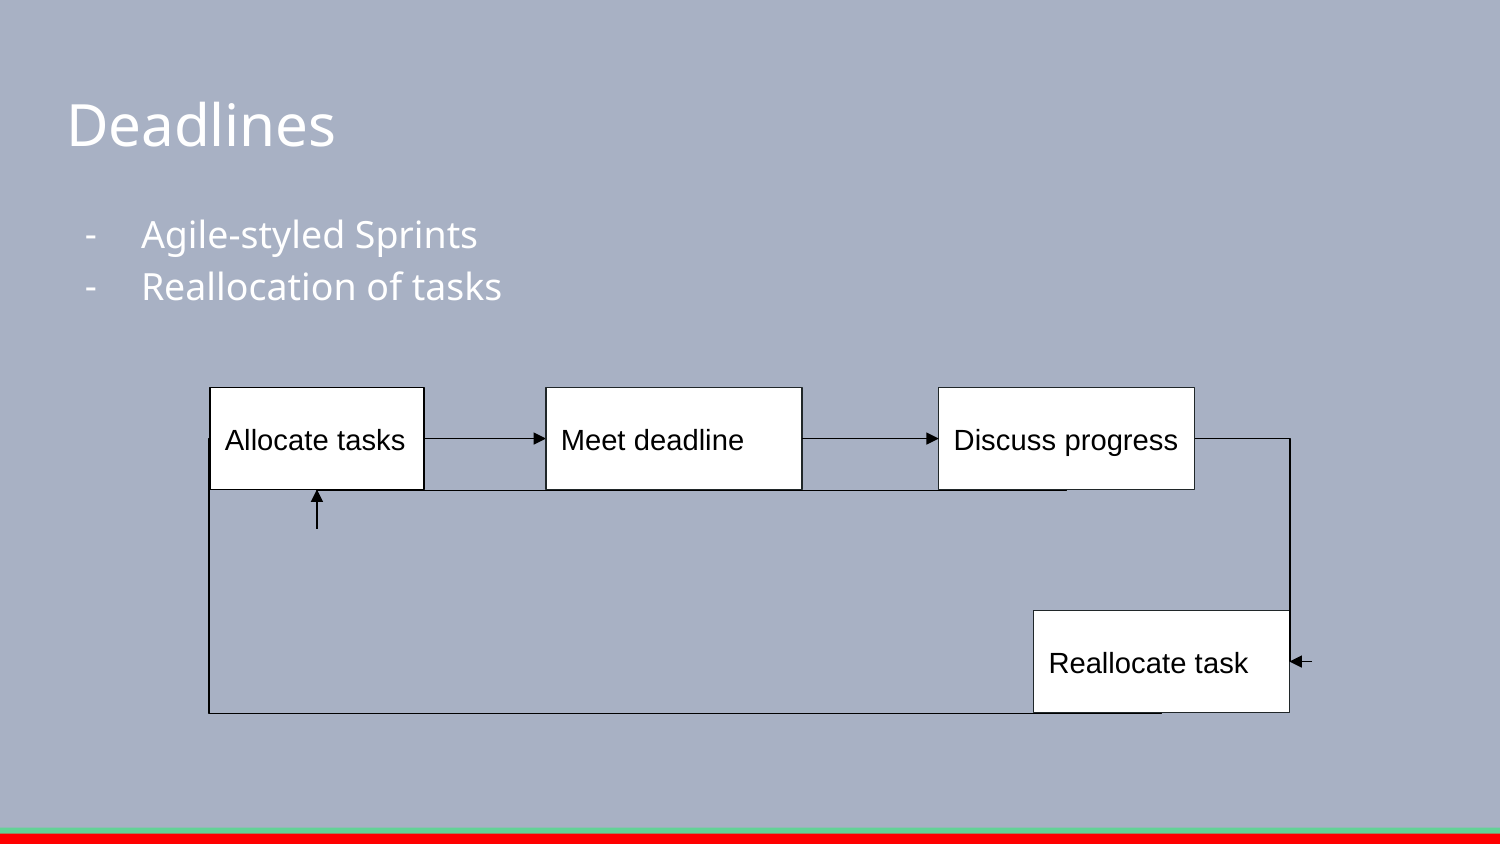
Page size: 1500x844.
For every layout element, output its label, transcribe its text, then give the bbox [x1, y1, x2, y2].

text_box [548, 99, 823, 844]
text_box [1194, 438, 1290, 662]
text_box Reallocate task [1033, 610, 1290, 713]
list Agile-styled Sprints Reallocation of tasks [829, 189, 1449, 750]
text_box Allocate tasks [209, 387, 425, 490]
text_box Discuss progress [938, 387, 1195, 490]
title Deadlines [51, 72, 1449, 167]
text_box [0, 833, 543, 844]
text_box [829, 833, 1500, 844]
list Agile-styled Sprints Reallocation of tasks [51, 189, 543, 750]
